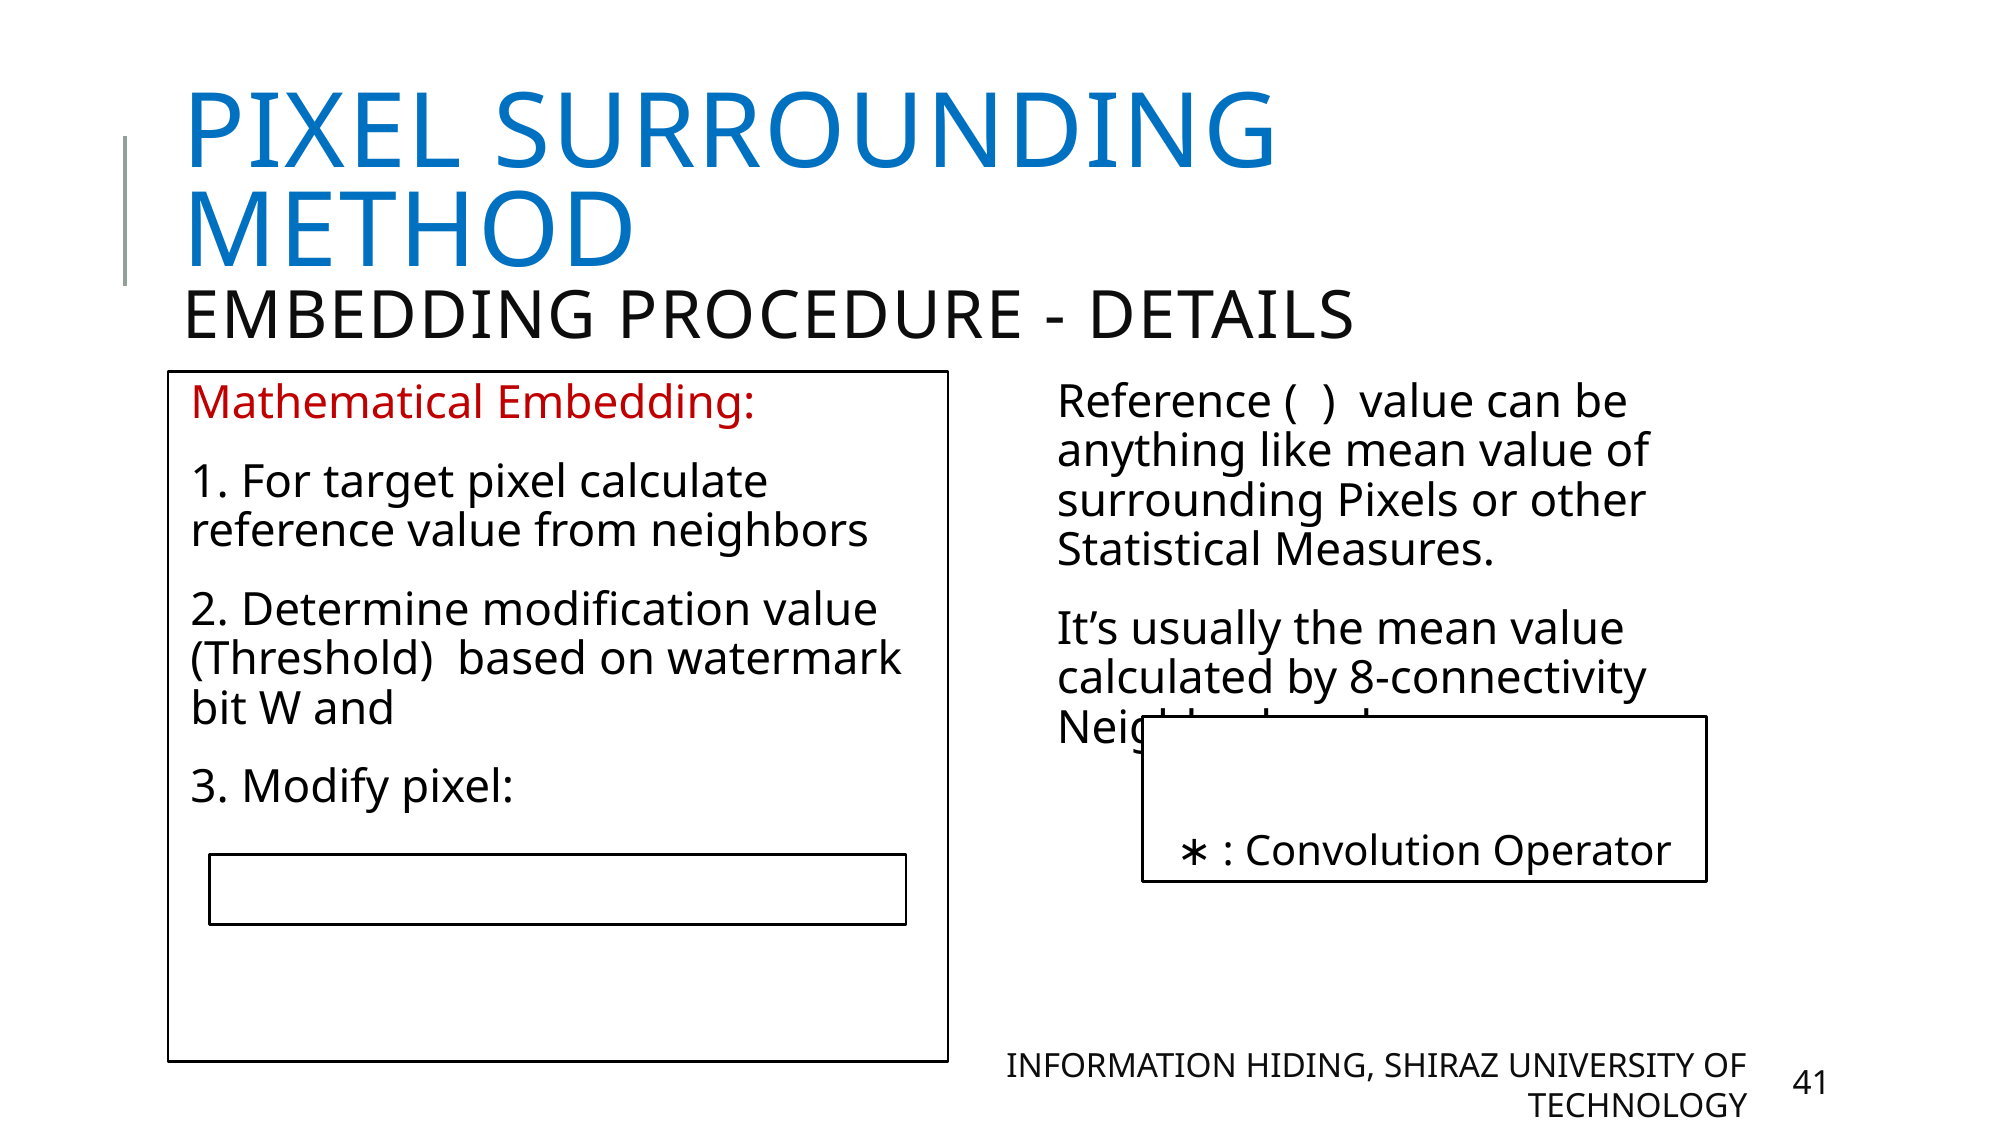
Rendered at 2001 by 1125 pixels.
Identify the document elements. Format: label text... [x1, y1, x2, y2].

title Pixel Surrounding Method Embedding Procedure - Details [168, 96, 1763, 342]
slide_number 41 [1777, 1061, 1938, 1107]
footer Information Hiding, Shiraz university of technology [794, 1061, 1763, 1107]
